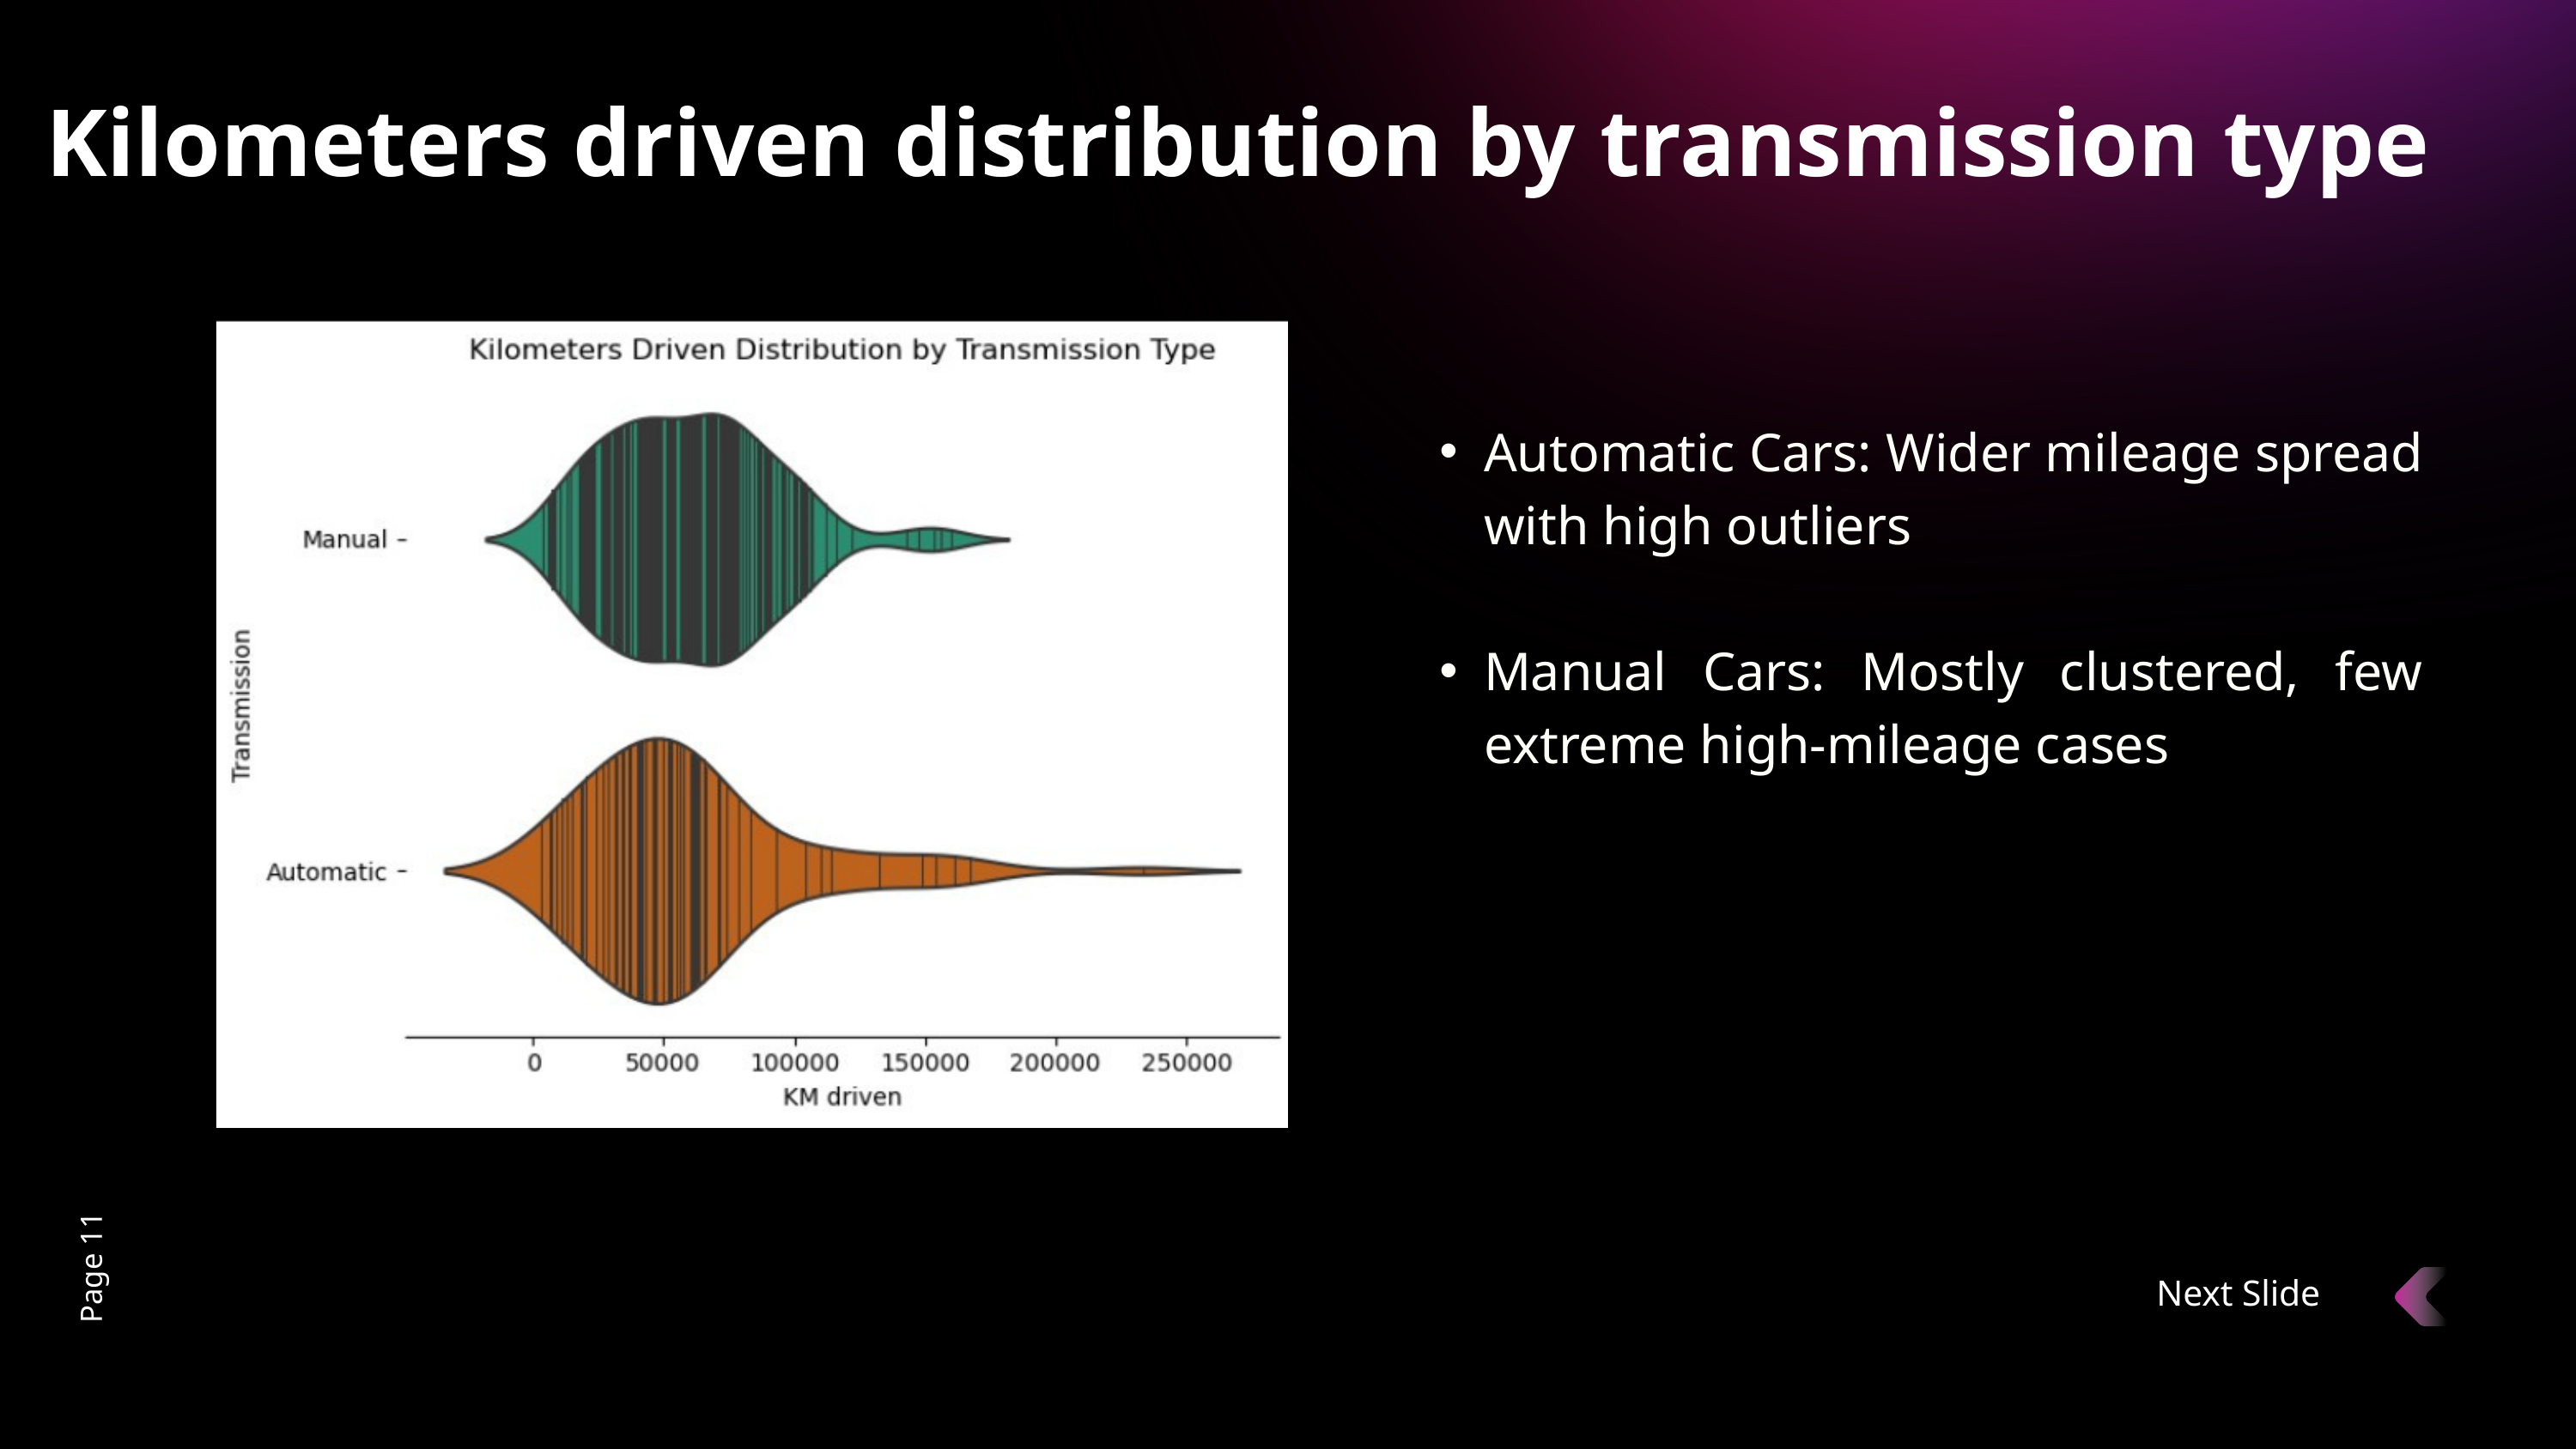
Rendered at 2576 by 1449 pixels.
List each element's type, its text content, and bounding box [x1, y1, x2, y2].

text_box [2394, 1267, 2453, 1326]
text_box Next Slide [2156, 1276, 2394, 1313]
text_box Kilometers driven distribution by transmission type [46, 98, 2516, 196]
text_box Page 11 [76, 1191, 108, 1343]
text_box Automatic Cars: Wider mileage spread with high outliers Manual Cars: Mostly clustered, few extreme high-mileage cases [1394, 409, 2424, 900]
text_box [216, 320, 1289, 1128]
text_box [899, 0, 2576, 762]
